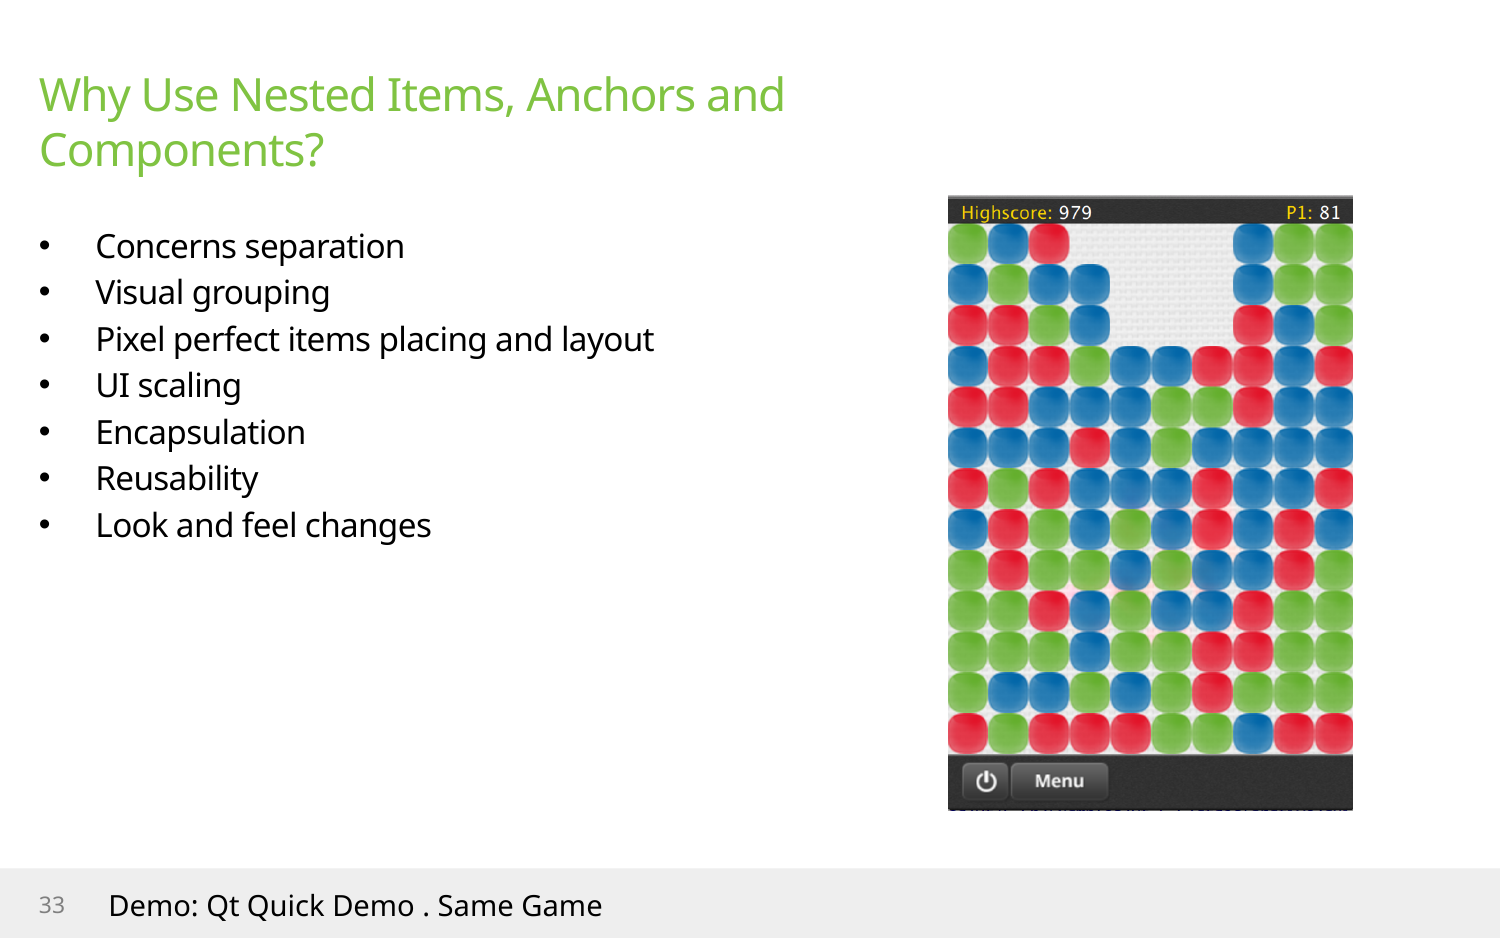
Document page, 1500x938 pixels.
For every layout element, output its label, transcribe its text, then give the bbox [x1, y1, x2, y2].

picture [948, 195, 1353, 811]
text_box Demo: Qt Quick Demo . Same Game [93, 886, 973, 929]
slide_number 33 [39, 892, 93, 921]
title Why Use Nested Items, Anchors and Components? [39, 66, 1052, 196]
list Concerns separation Visual grouping Pixel perfect items placing and layout UI scaling Encapsulation Reusability Look and feel changes [39, 224, 1272, 846]
